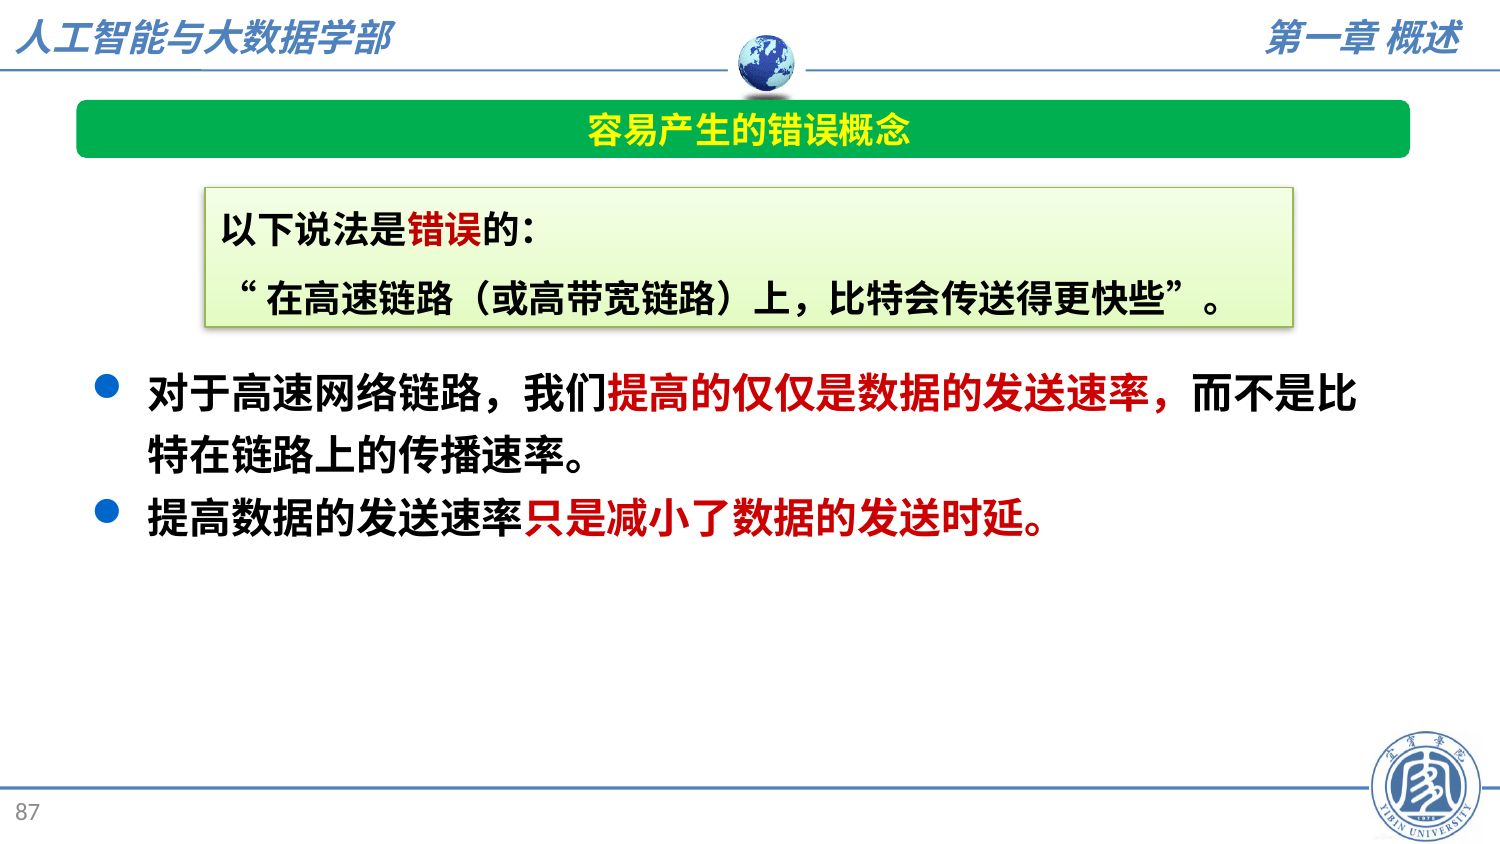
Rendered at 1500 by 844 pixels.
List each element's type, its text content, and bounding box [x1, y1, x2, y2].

slide_number 87 [0, 787, 350, 833]
text_box 以下说法是错误的： “在高速链路（或高带宽链路）上，比特会传送得更快些”。 [204, 187, 1294, 328]
list 对于高速网络链路，我们提高的仅仅是数据的发送速率，而不是比特在链路上的传播速率。 提高数据的发送速率只是减小了数据的发送时延。 [76, 159, 1410, 716]
picture [736, 33, 796, 99]
list 容易产生的错误概念 [204, 99, 1293, 158]
